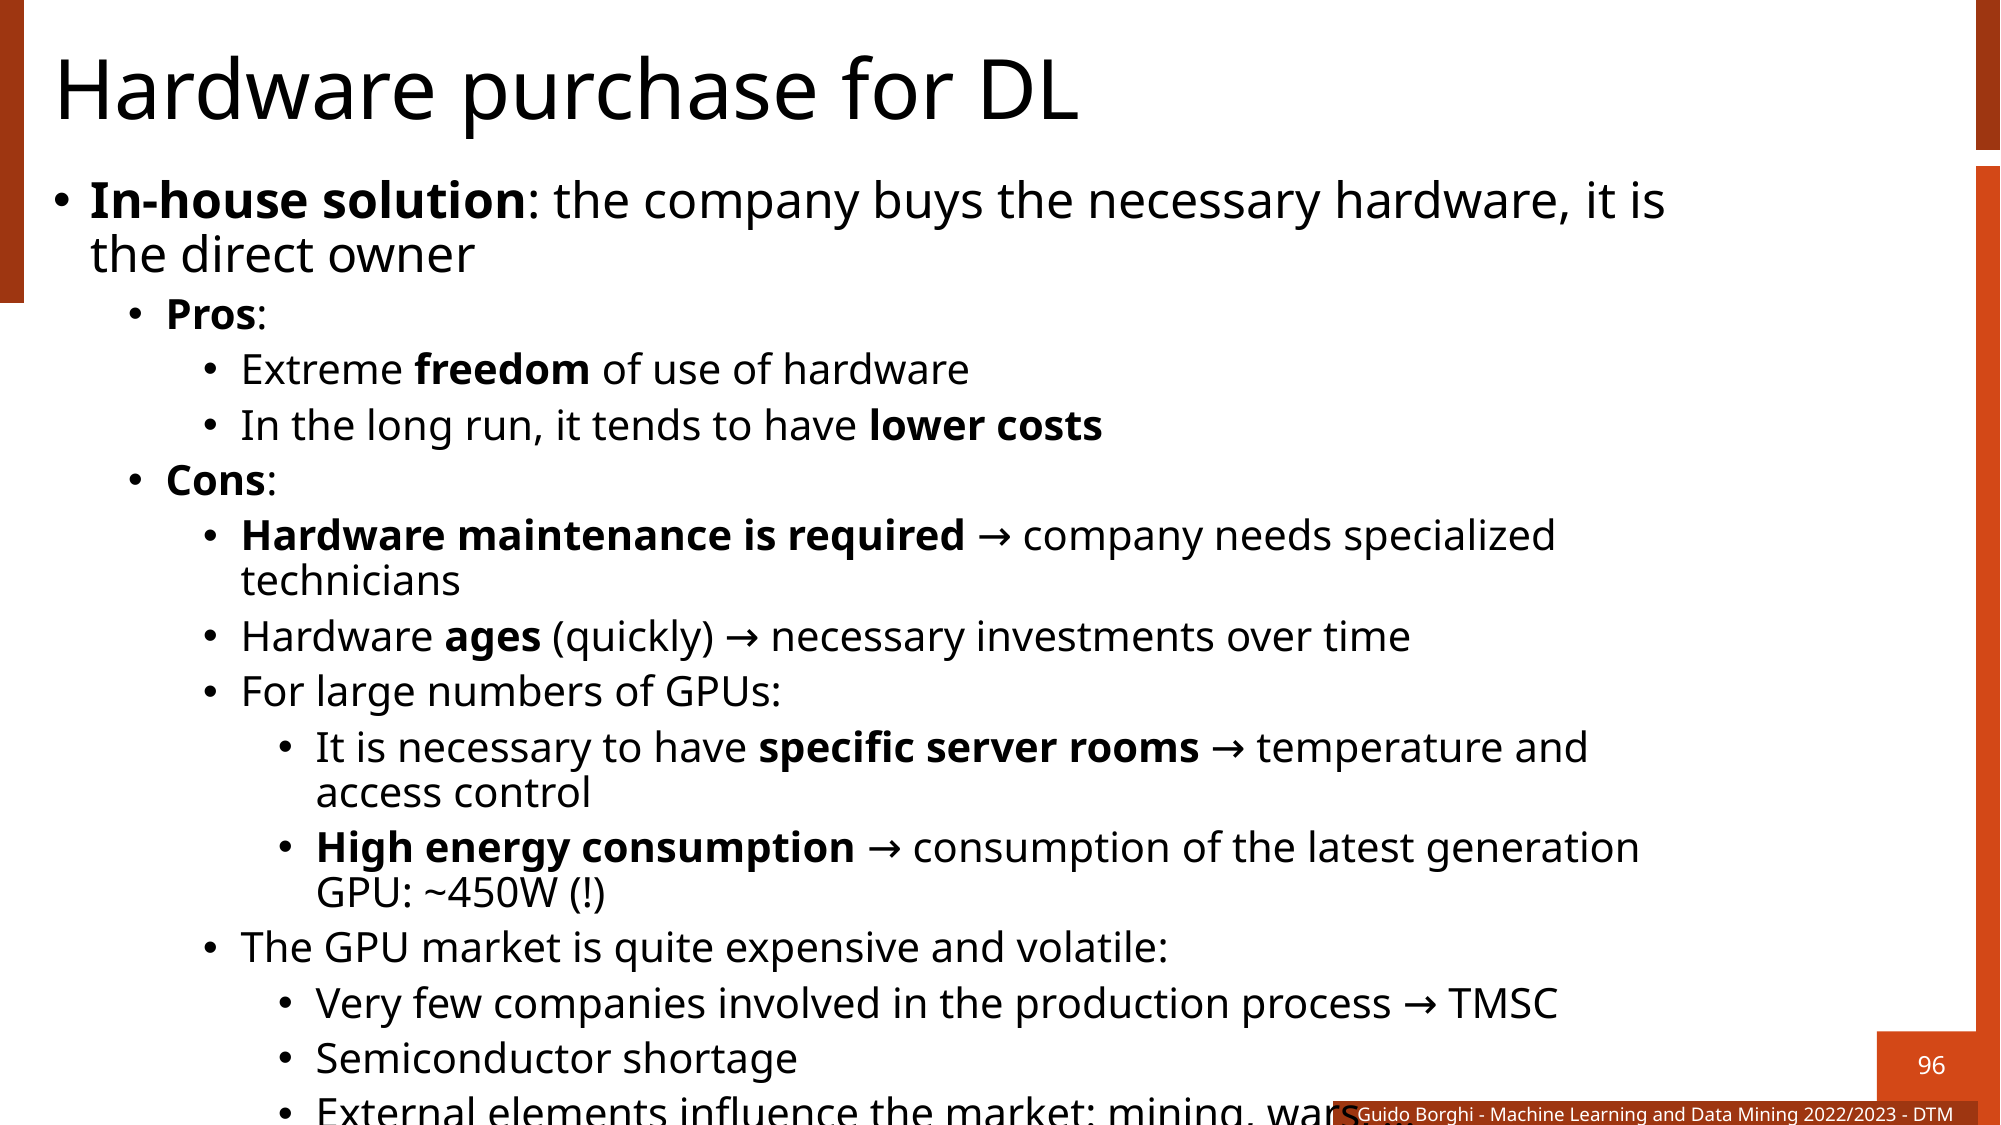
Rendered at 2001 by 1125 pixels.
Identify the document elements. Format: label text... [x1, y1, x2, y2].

list In-house solution: the company buys the necessary hardware, it is the direct owner Pros: Extreme freedom of use of hardware In the long run, it tends to have lower costs Cons: Hardware maintenance is required → company needs specialized technicians Hardware ages (quickly) → necessary investments over time For large numbers of GPUs: It is necessary to have specific server rooms → temperature and access control High energy consumption → consumption of the latest generation GPU: ~450W (!) The GPU market is quite expensive and volatile: Very few companies involved in the production process → TMSC Semiconductor shortage External elements influence the market: mining, wars, ... [38, 167, 1740, 1014]
title Hardware purchase for DL [38, 36, 1952, 150]
slide_number 96 [1876, 1031, 1987, 1103]
